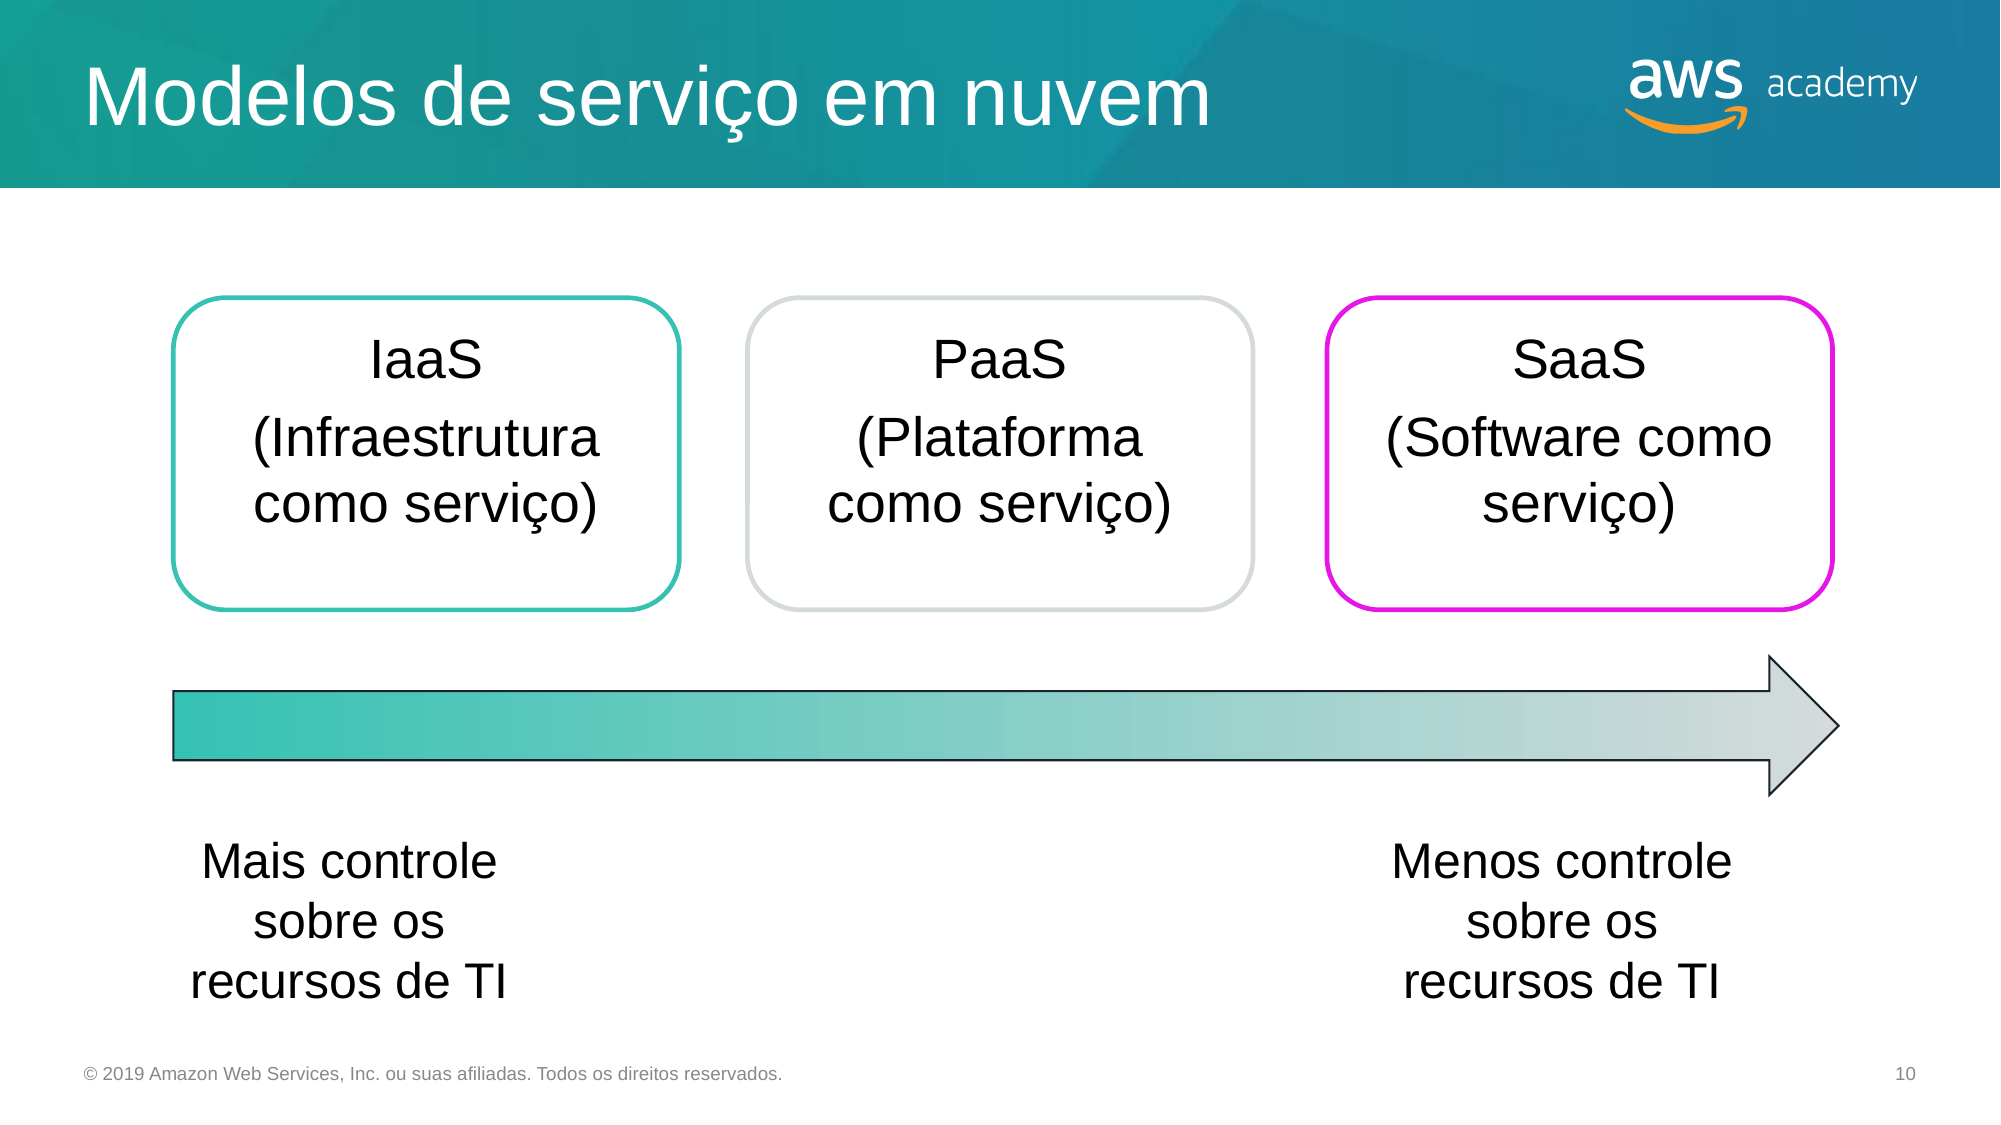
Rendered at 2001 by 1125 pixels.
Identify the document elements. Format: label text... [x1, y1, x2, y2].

picture [0, 0, 2000, 188]
footer © 2019 Amazon Web Services, Inc. ou suas afiliadas. Todos os direitos reservados. [68, 1042, 800, 1103]
text_box Menos controle sobre os recursos de TI [1362, 821, 1763, 1017]
text_box SaaS (Software como serviço) [1326, 297, 1833, 610]
text_box [173, 656, 1839, 795]
text_box Mais controle sobre os recursos de TI [147, 821, 553, 1017]
slide_number ‹#› [1481, 1042, 1932, 1103]
text_box PaaS (Plataforma como serviço) [747, 297, 1253, 610]
title Modelos de serviço em nuvem [68, 59, 1551, 138]
text_box IaaS (Infraestrutura como serviço) [173, 297, 680, 610]
